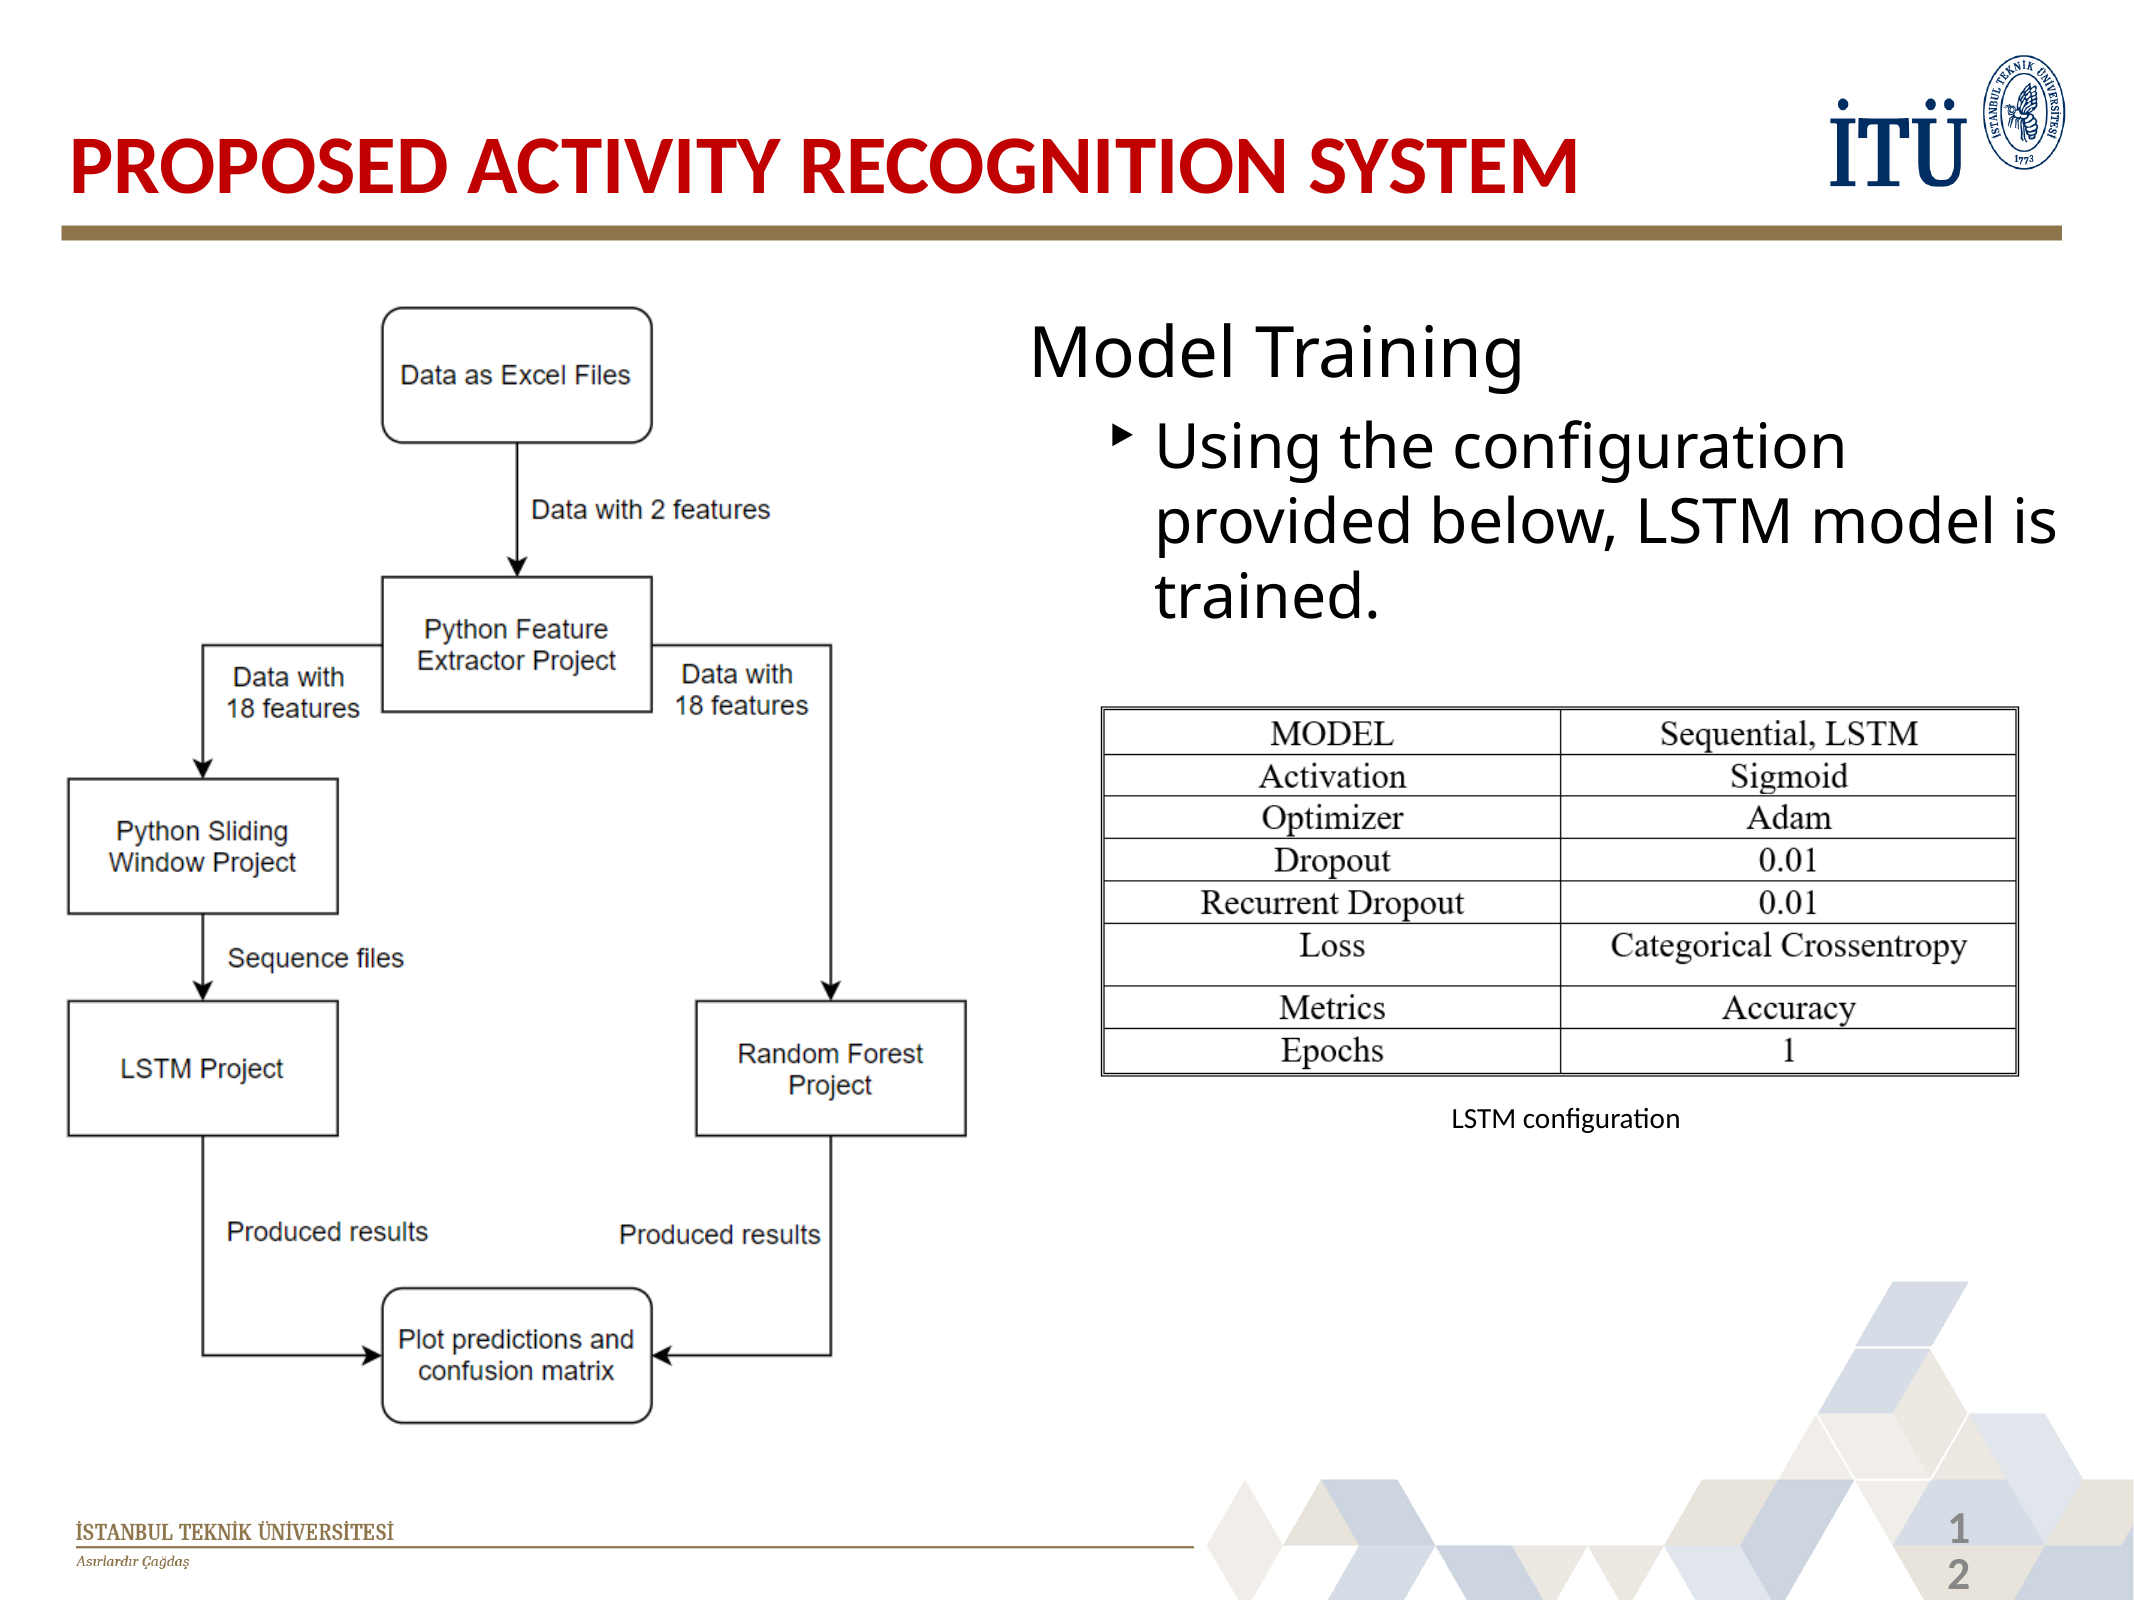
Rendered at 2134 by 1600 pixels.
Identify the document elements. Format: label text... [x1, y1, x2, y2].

text_box PROPOSED ACTIVITY RECOGNITION SYSTEM [58, 110, 1828, 223]
text_box LSTM configuration [1440, 1094, 1851, 1146]
slide_number 12 [1935, 1487, 1988, 1564]
text_box Model Training Using the configuration provided below, LSTM model is trained. [1013, 299, 2081, 639]
picture [0, 0, 2134, 1600]
